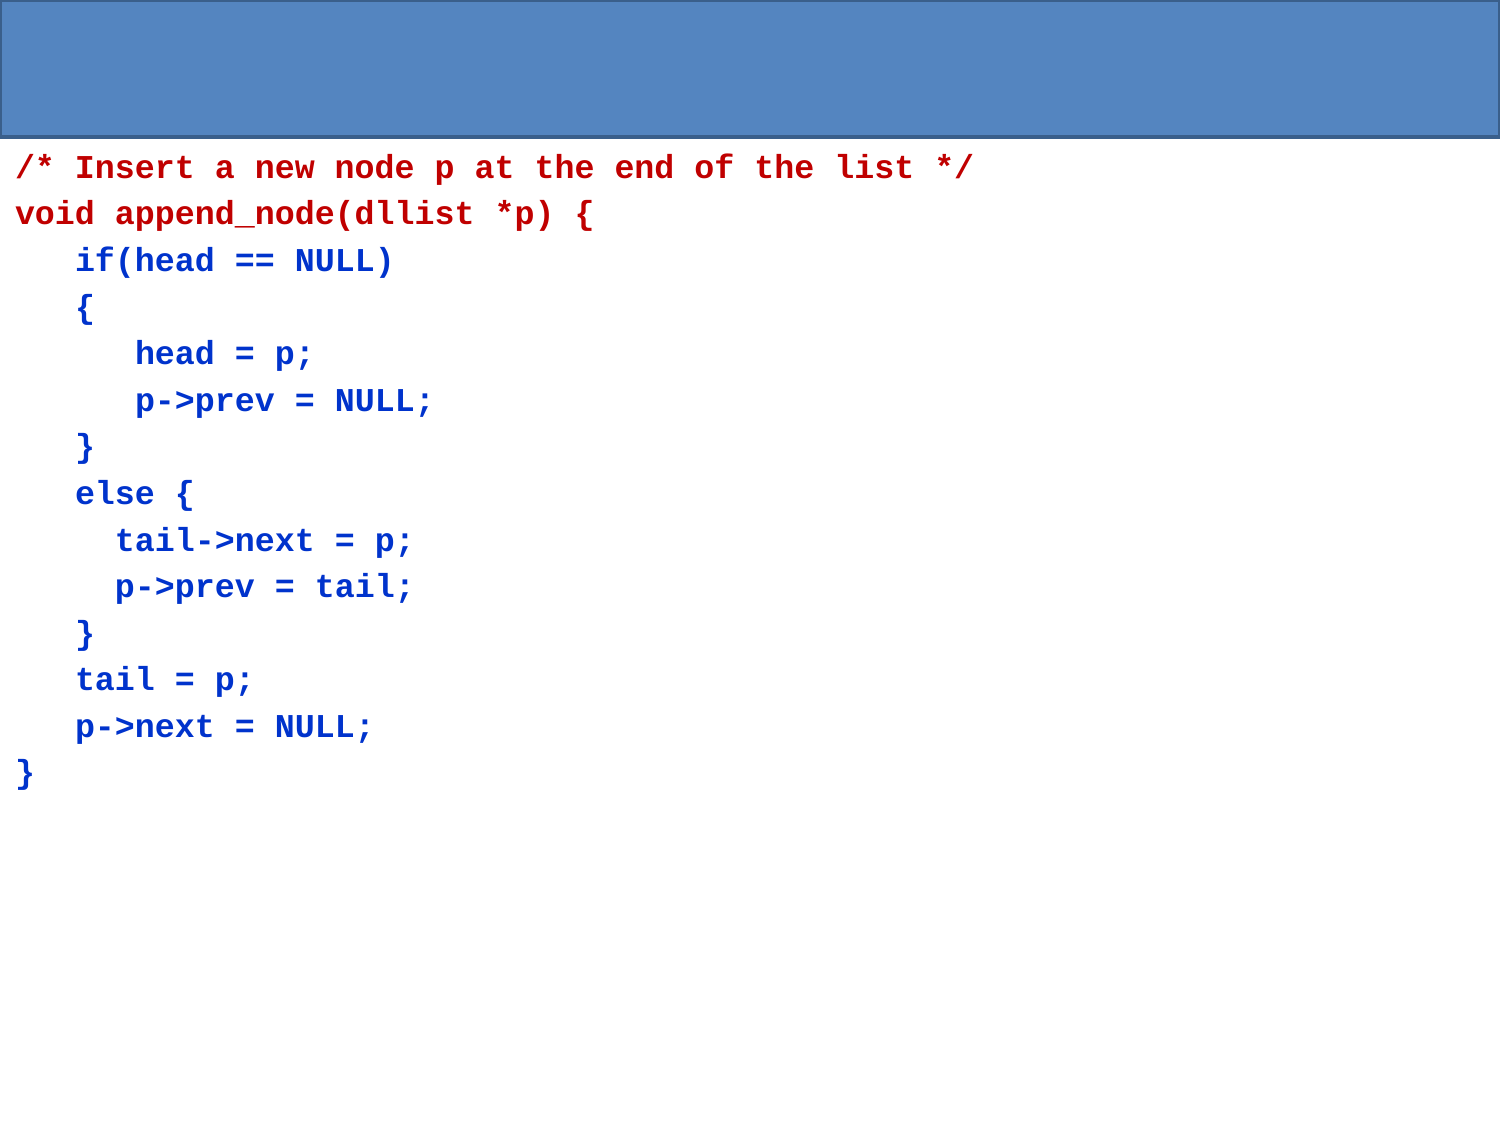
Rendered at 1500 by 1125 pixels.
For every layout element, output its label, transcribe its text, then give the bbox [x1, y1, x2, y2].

list /* Insert a new node p at the end of the list */ void append_node(dllist *p) { if(head == NULL) { head = p; p->prev = NULL; } else { tail->next = p; p->prev = tail; } tail = p; p->next = NULL; } [0, 137, 1424, 1035]
